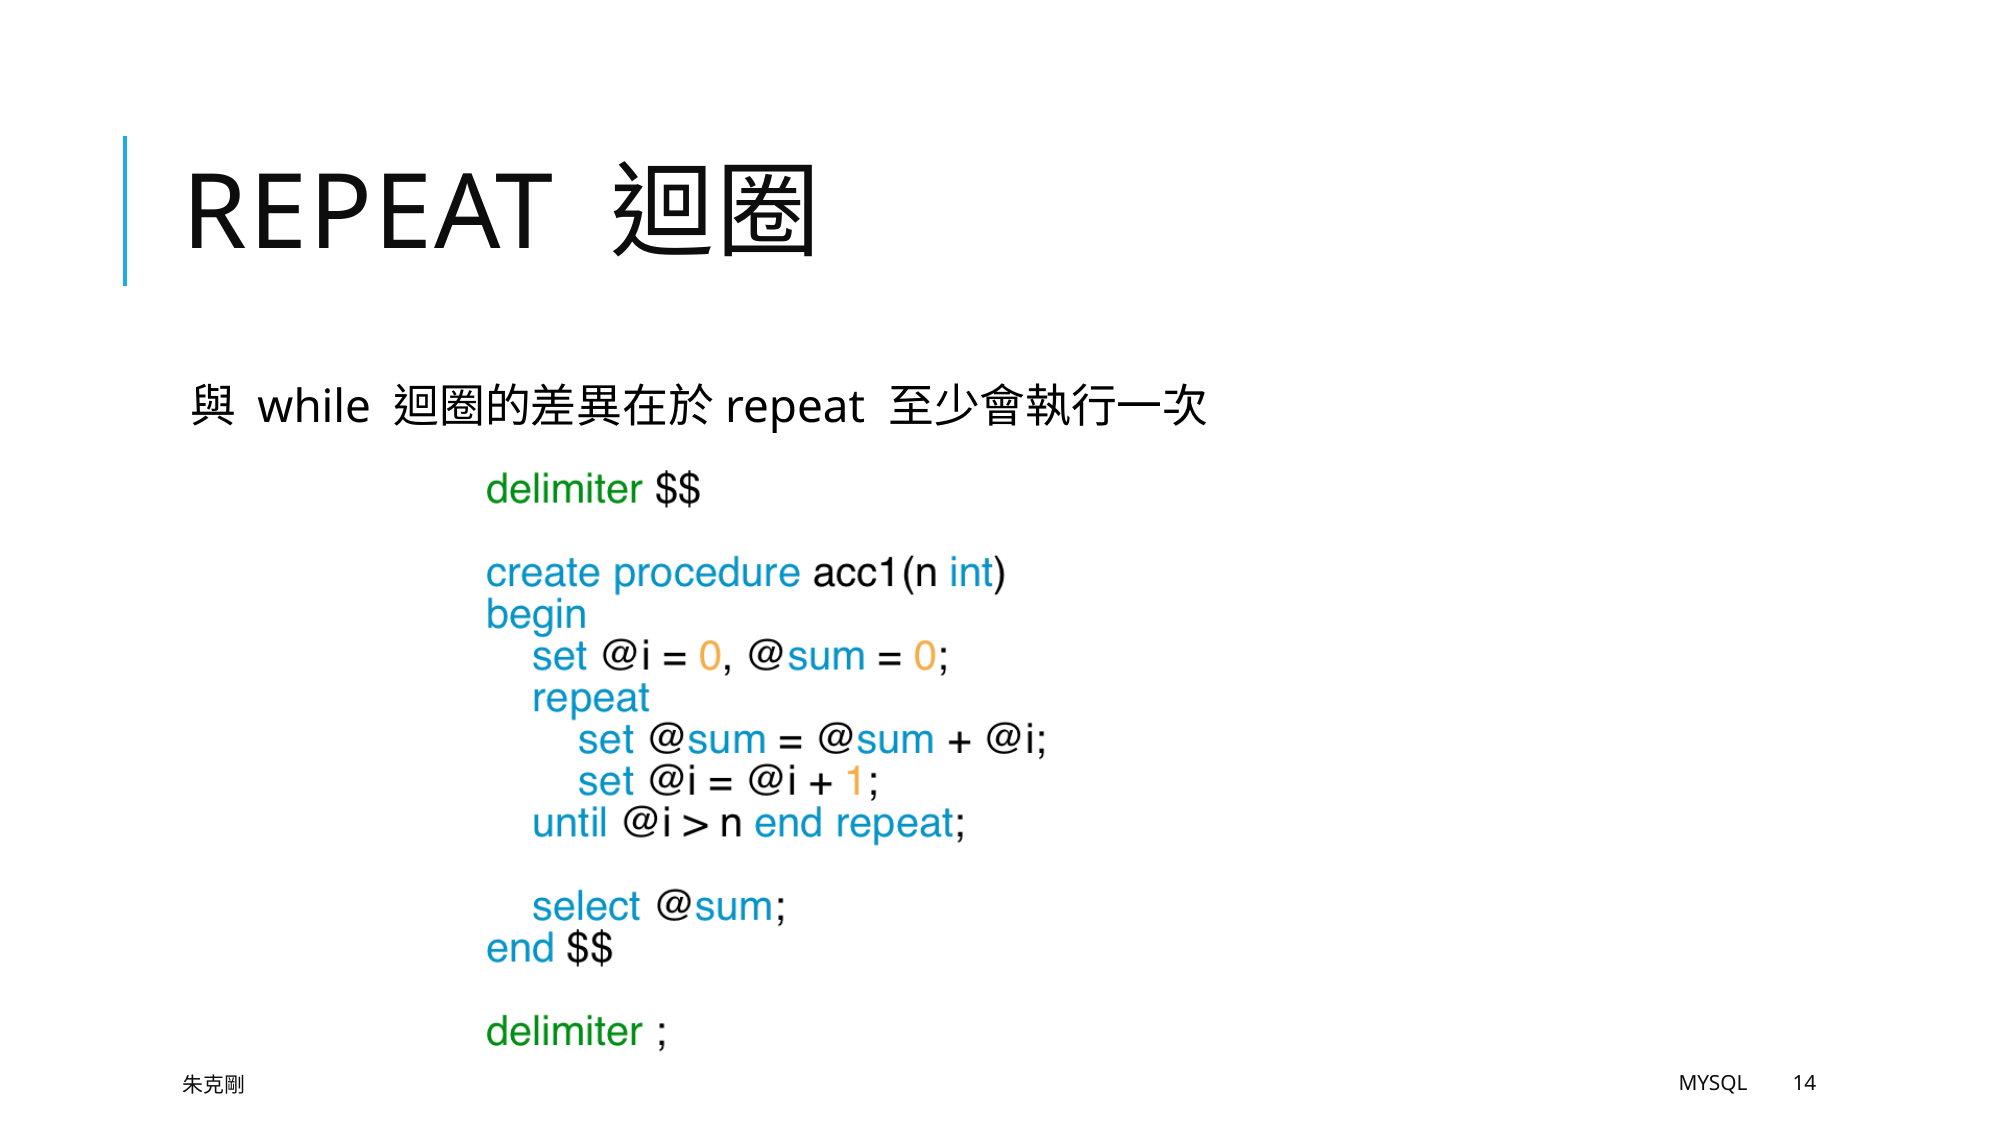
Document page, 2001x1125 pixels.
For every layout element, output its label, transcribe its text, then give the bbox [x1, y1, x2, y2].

slide_number 14 [1777, 1061, 1938, 1107]
picture [486, 463, 1087, 1069]
slide_number 朱克剛 [168, 1061, 522, 1107]
list 與 while 迴圈的差異在於repeat 至少會執行一次 [168, 375, 1763, 1035]
title Repeat 迴圈 [168, 96, 1763, 342]
footer MySQL [794, 1061, 1763, 1107]
